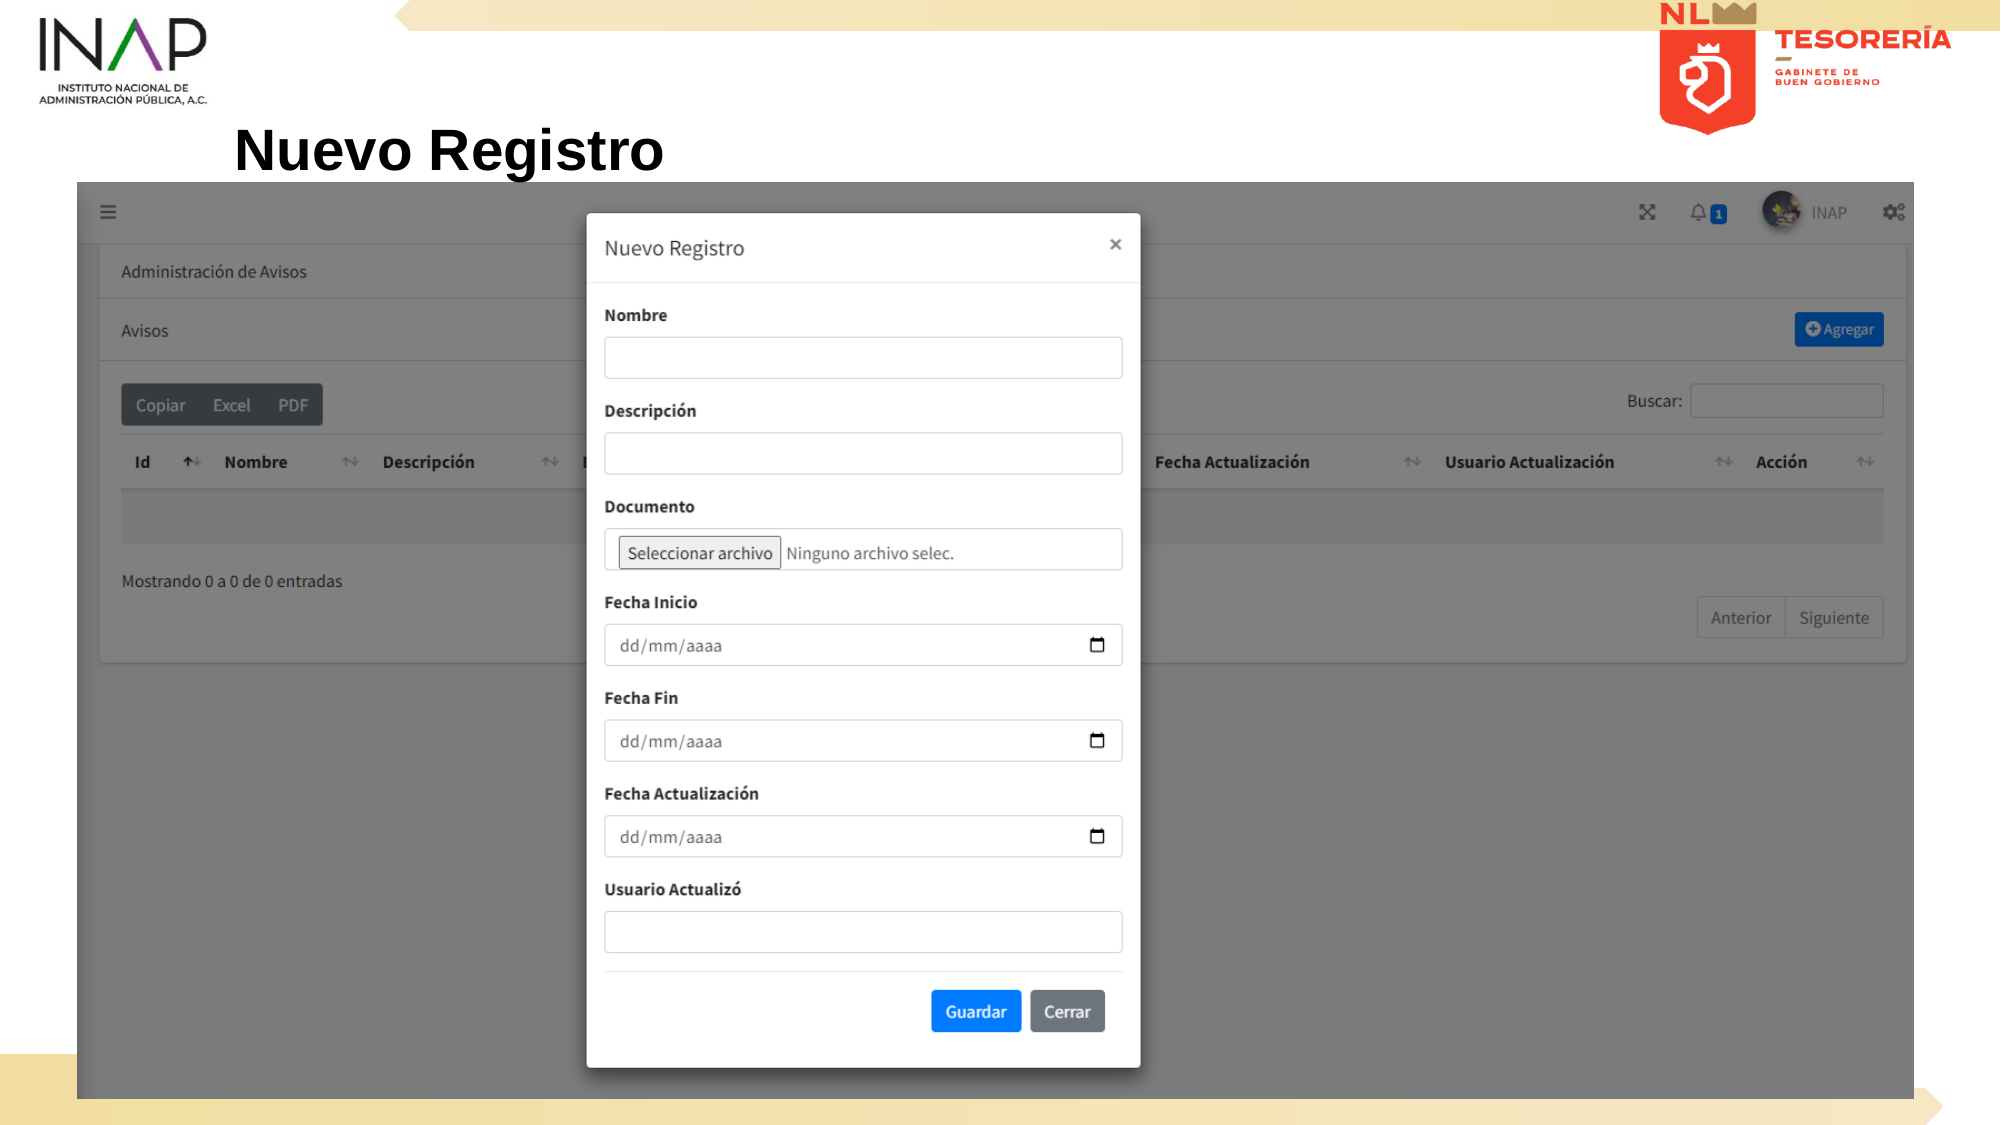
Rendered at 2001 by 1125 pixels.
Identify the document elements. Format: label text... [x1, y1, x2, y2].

text_box Nuevo Registro [220, 112, 1946, 330]
picture [77, 182, 1914, 1099]
picture [6, 3, 240, 121]
picture [1651, 0, 2000, 138]
